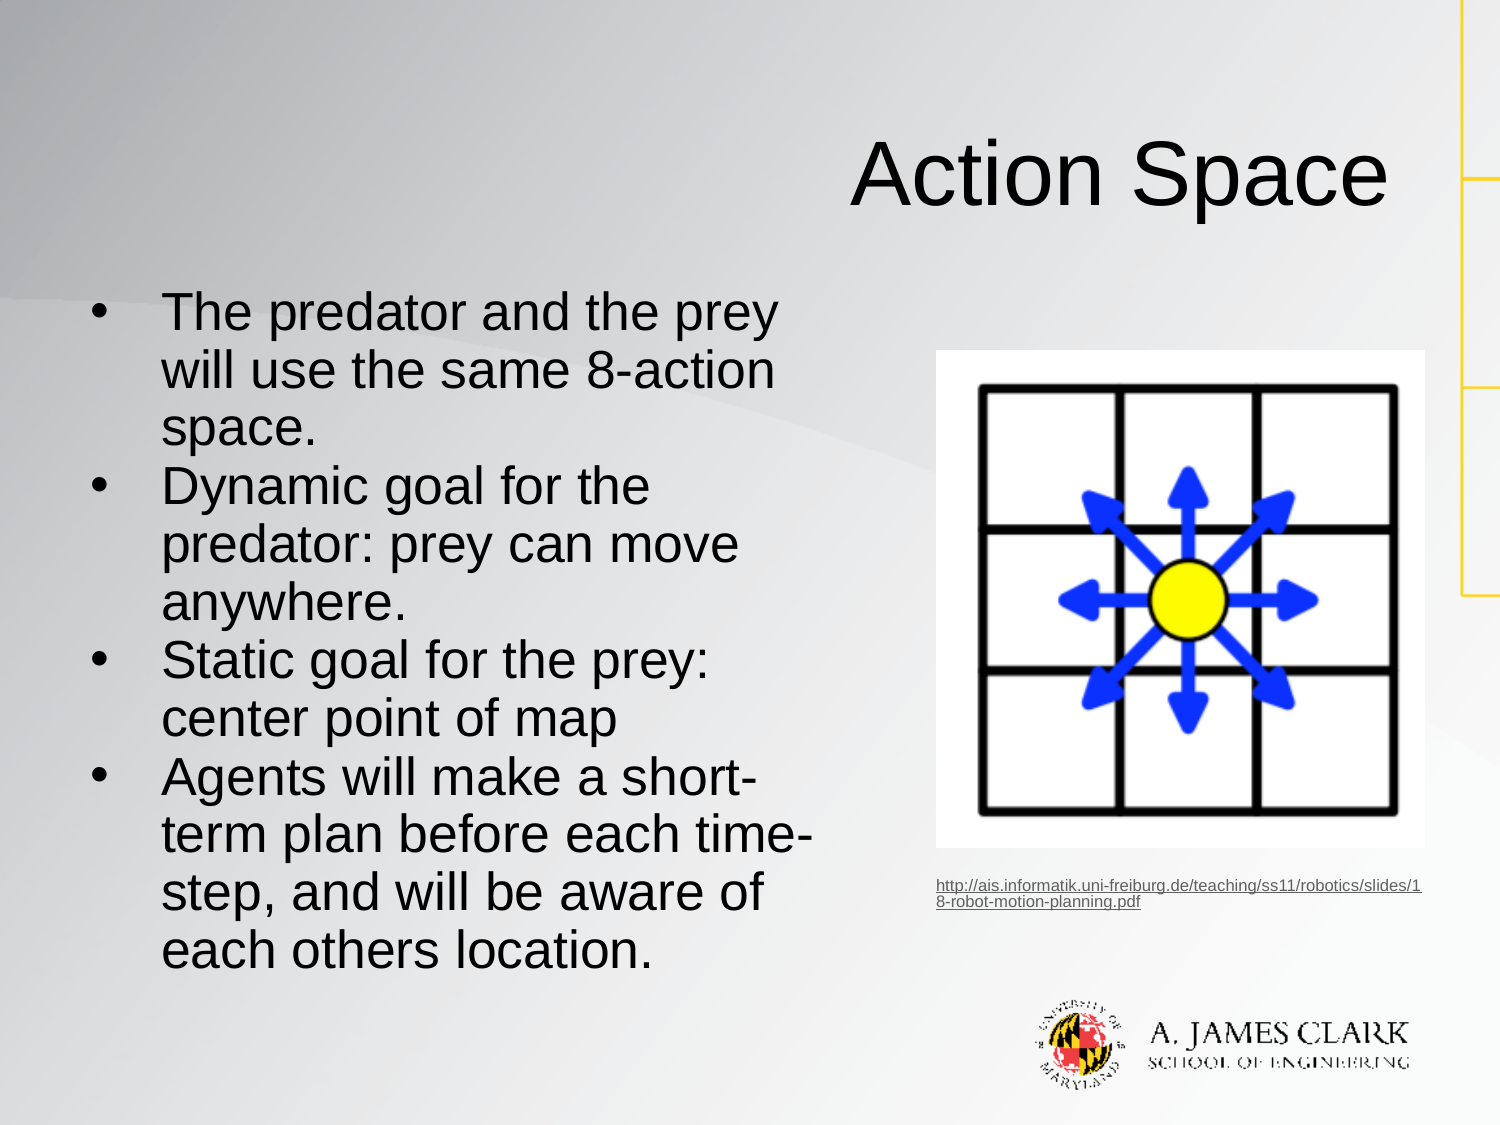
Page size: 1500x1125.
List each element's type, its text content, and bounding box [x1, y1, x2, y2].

list The predator and the prey will use the same 8-action space. Dynamic goal for the predator: prey can move anywhere. Static goal for the prey: center point of map Agents will make a short-term plan before each time-step, and will be aware of each others location. [75, 276, 836, 1012]
text_box http://ais.informatik.uni-freiburg.de/teaching/ss11/robotics/slides/18-robot-motion-planning.pdf [921, 859, 1441, 890]
picture [0, 0, 1500, 1125]
title Action Space [75, 45, 1407, 231]
